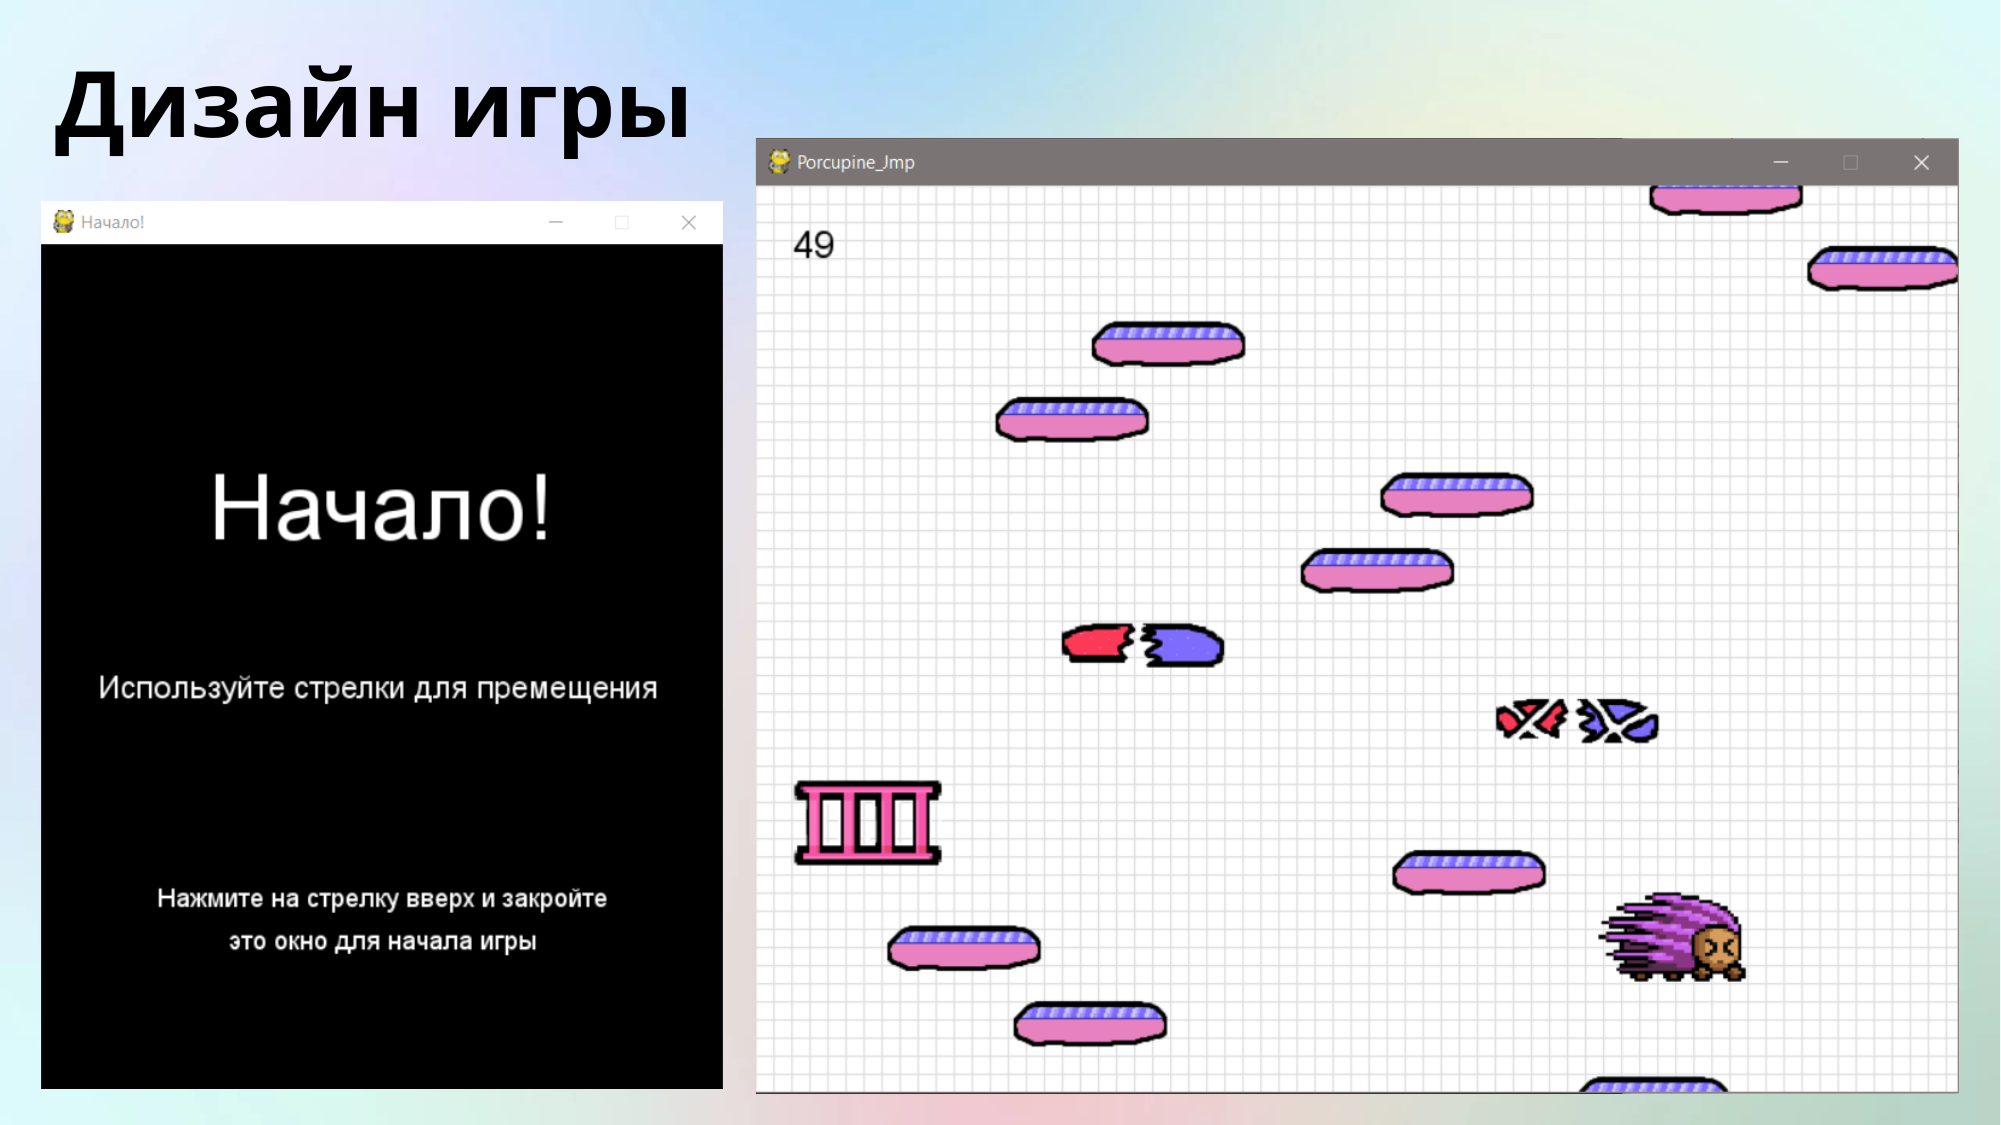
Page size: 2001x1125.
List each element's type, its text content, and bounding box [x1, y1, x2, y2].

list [41, 201, 723, 1089]
picture [0, 0, 2001, 1125]
title Дизайн игры [40, 0, 1766, 217]
